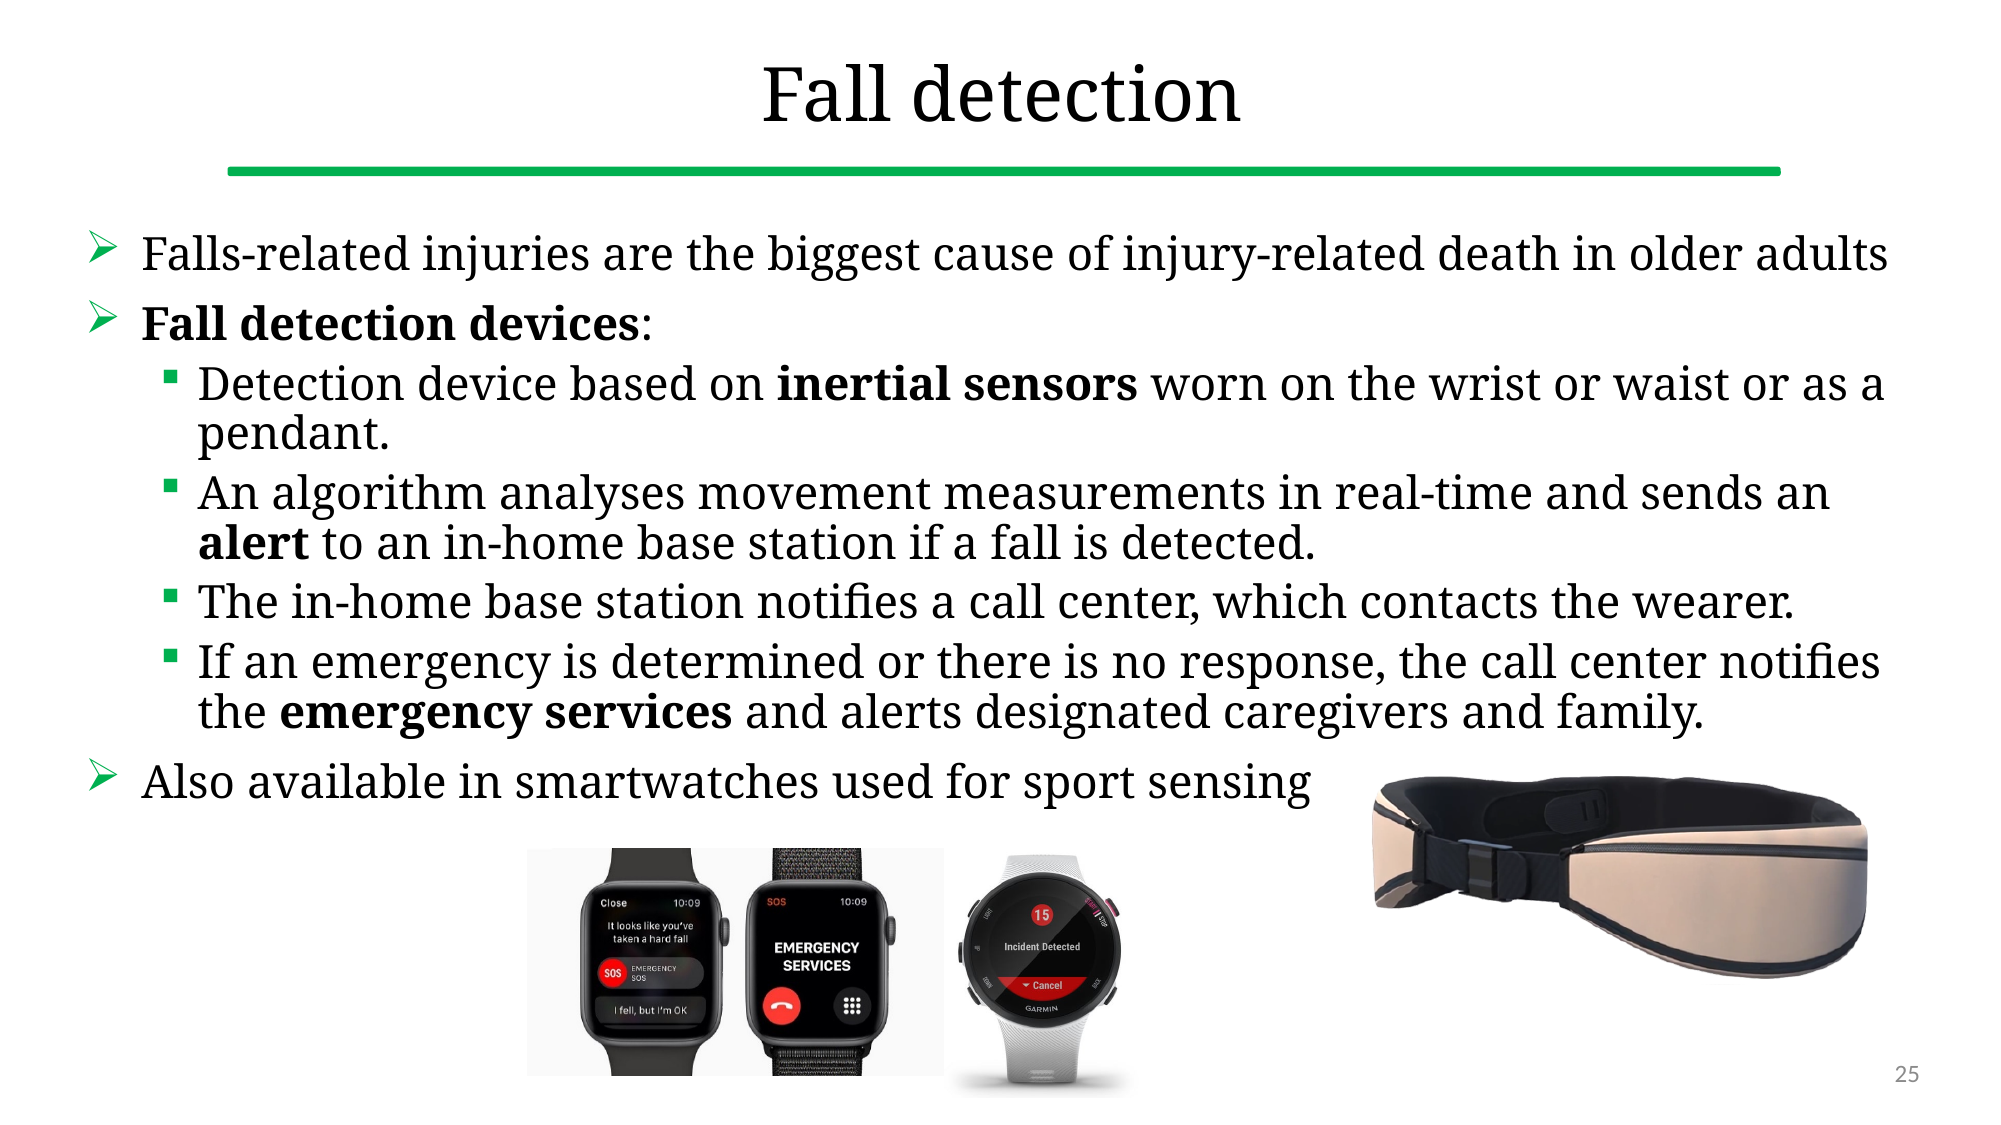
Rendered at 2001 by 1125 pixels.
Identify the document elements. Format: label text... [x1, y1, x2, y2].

title Fall detection [70, 26, 1936, 168]
list Falls-related injuries are the biggest cause of injury-related death in older adults Fall detection devices: Detection device based on inertial sensors worn on the wrist or waist or as a pendant. An algorithm analyses movement measurements in real-time and sends an alert to an in-home base station if a fall is detected. The in-home base station notifies a call center, which contacts the wearer. If an emergency is determined or there is no response, the call center notifies the emergency services and alerts designated caregivers and family. Also available in smartwatches used for sport sensing [70, 223, 1936, 1021]
picture [527, 848, 1139, 1098]
picture [1371, 776, 1869, 985]
slide_number 25 [1412, 1042, 1936, 1103]
